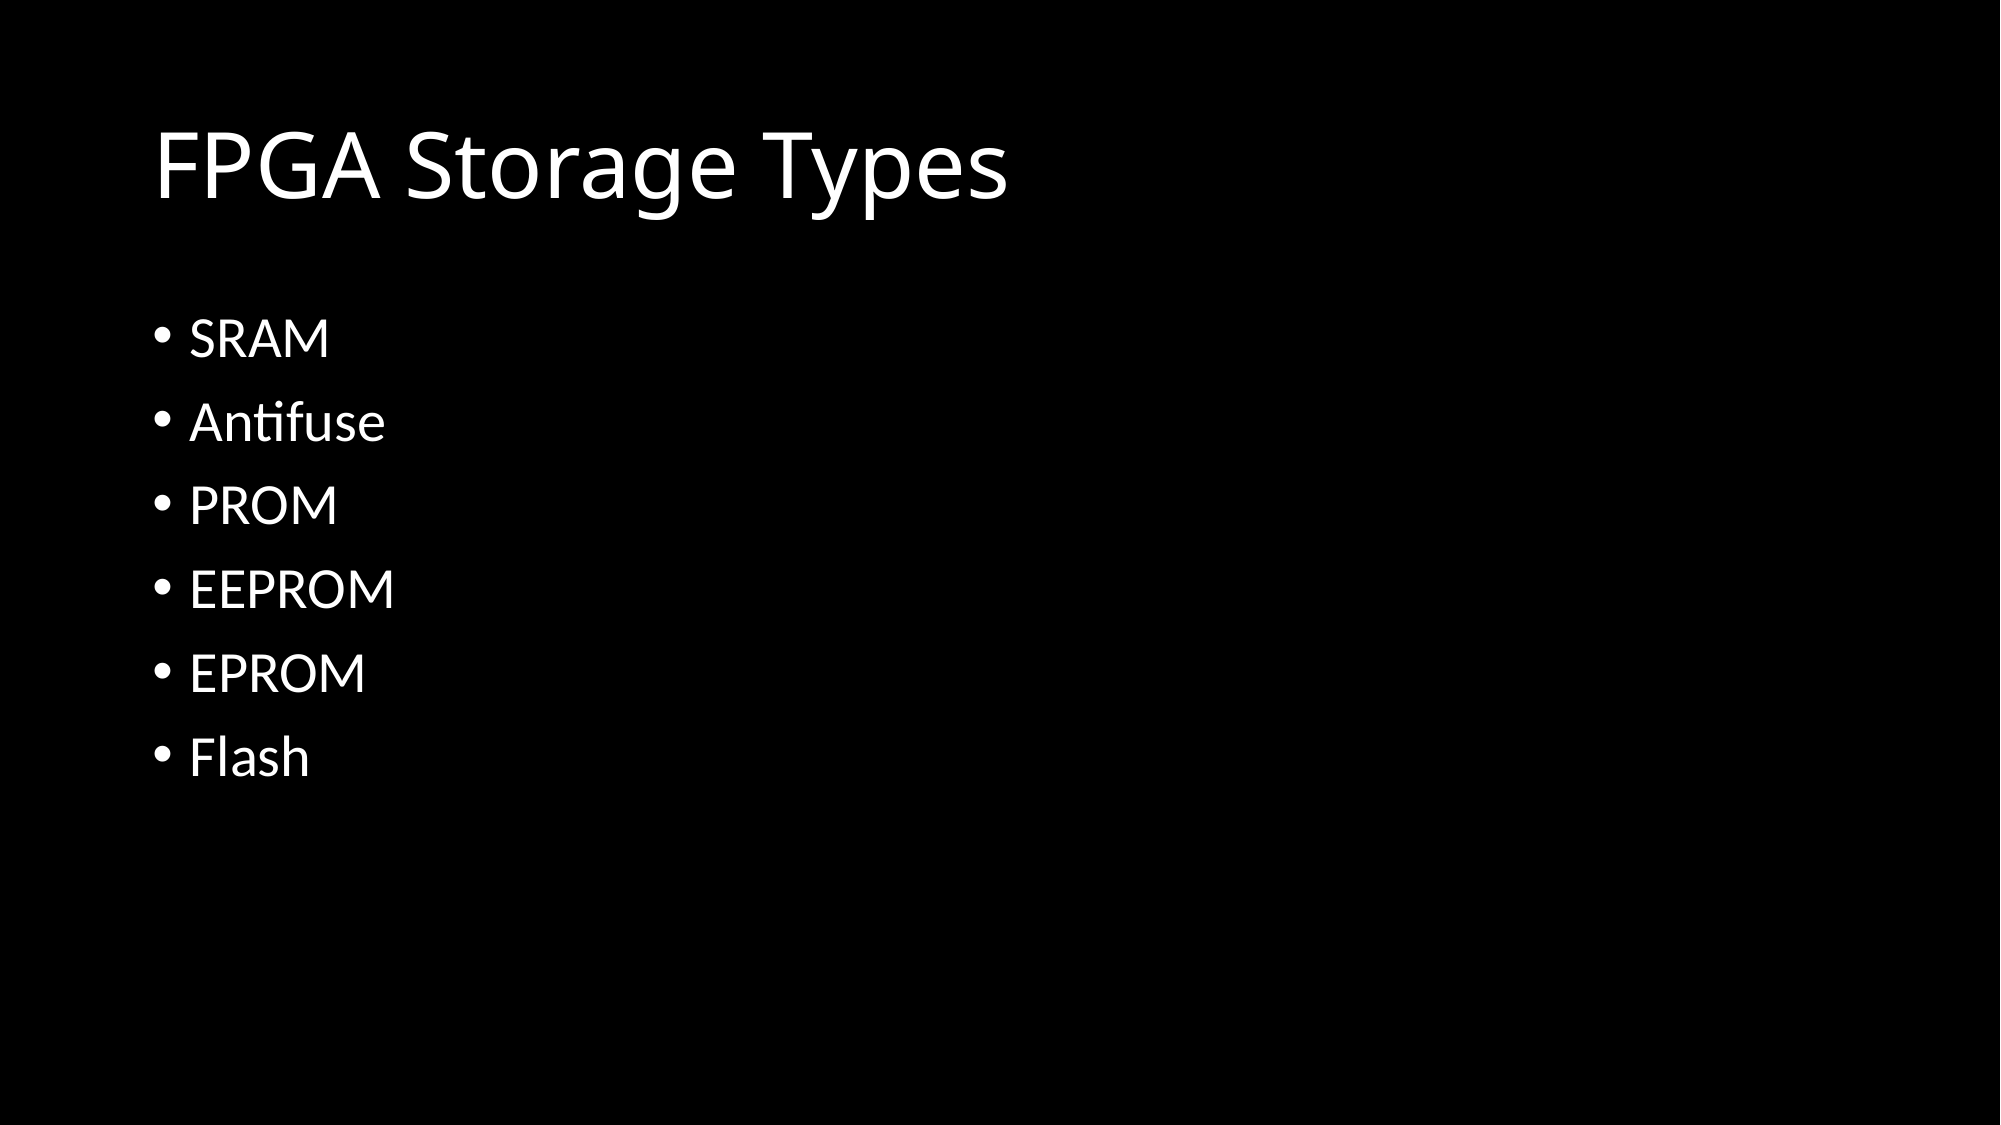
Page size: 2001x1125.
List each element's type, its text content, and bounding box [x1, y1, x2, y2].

list SRAM Antifuse PROM EEPROM EPROM Flash [137, 299, 1863, 1014]
title FPGA Storage Types [137, 59, 1863, 278]
